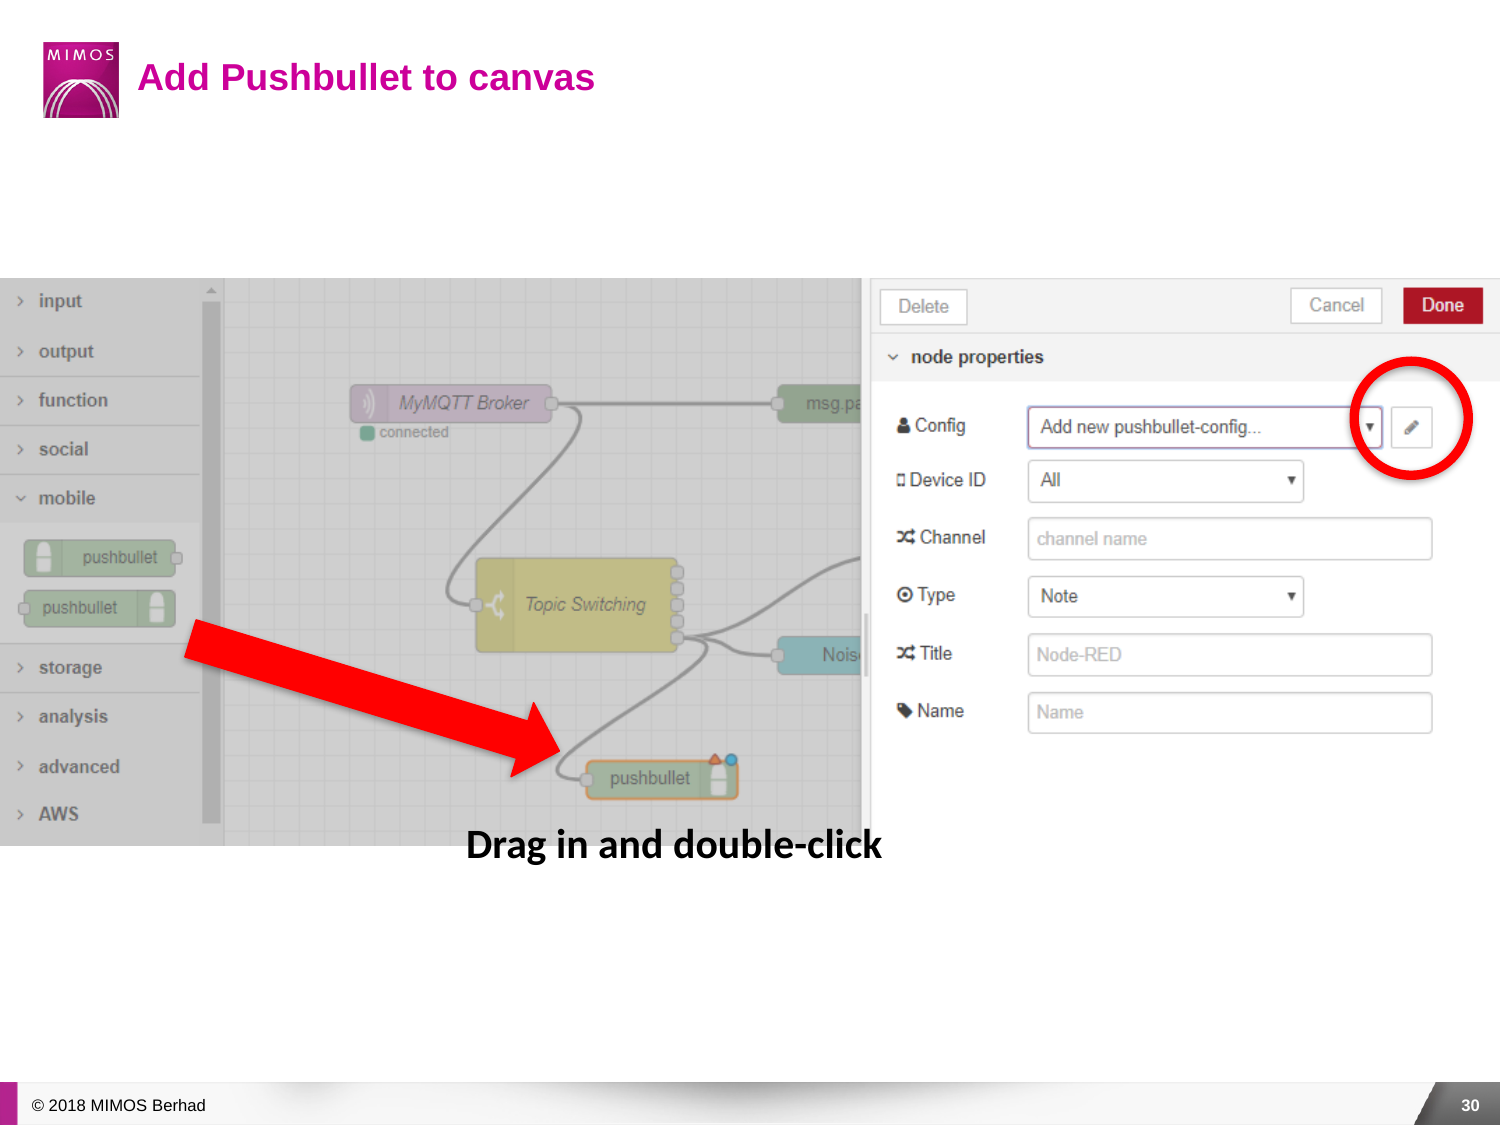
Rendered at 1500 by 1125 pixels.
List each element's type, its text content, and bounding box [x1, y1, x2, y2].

title Add Pushbullet to canvas [122, 45, 1375, 106]
text_box Drag in and double-click [451, 855, 960, 874]
slide_number 30 [1396, 1084, 1495, 1125]
footer © 2018 MIMOS Berhad [16, 1084, 452, 1125]
picture [0, 278, 1500, 847]
picture [0, 1082, 1500, 1125]
picture [43, 42, 119, 118]
